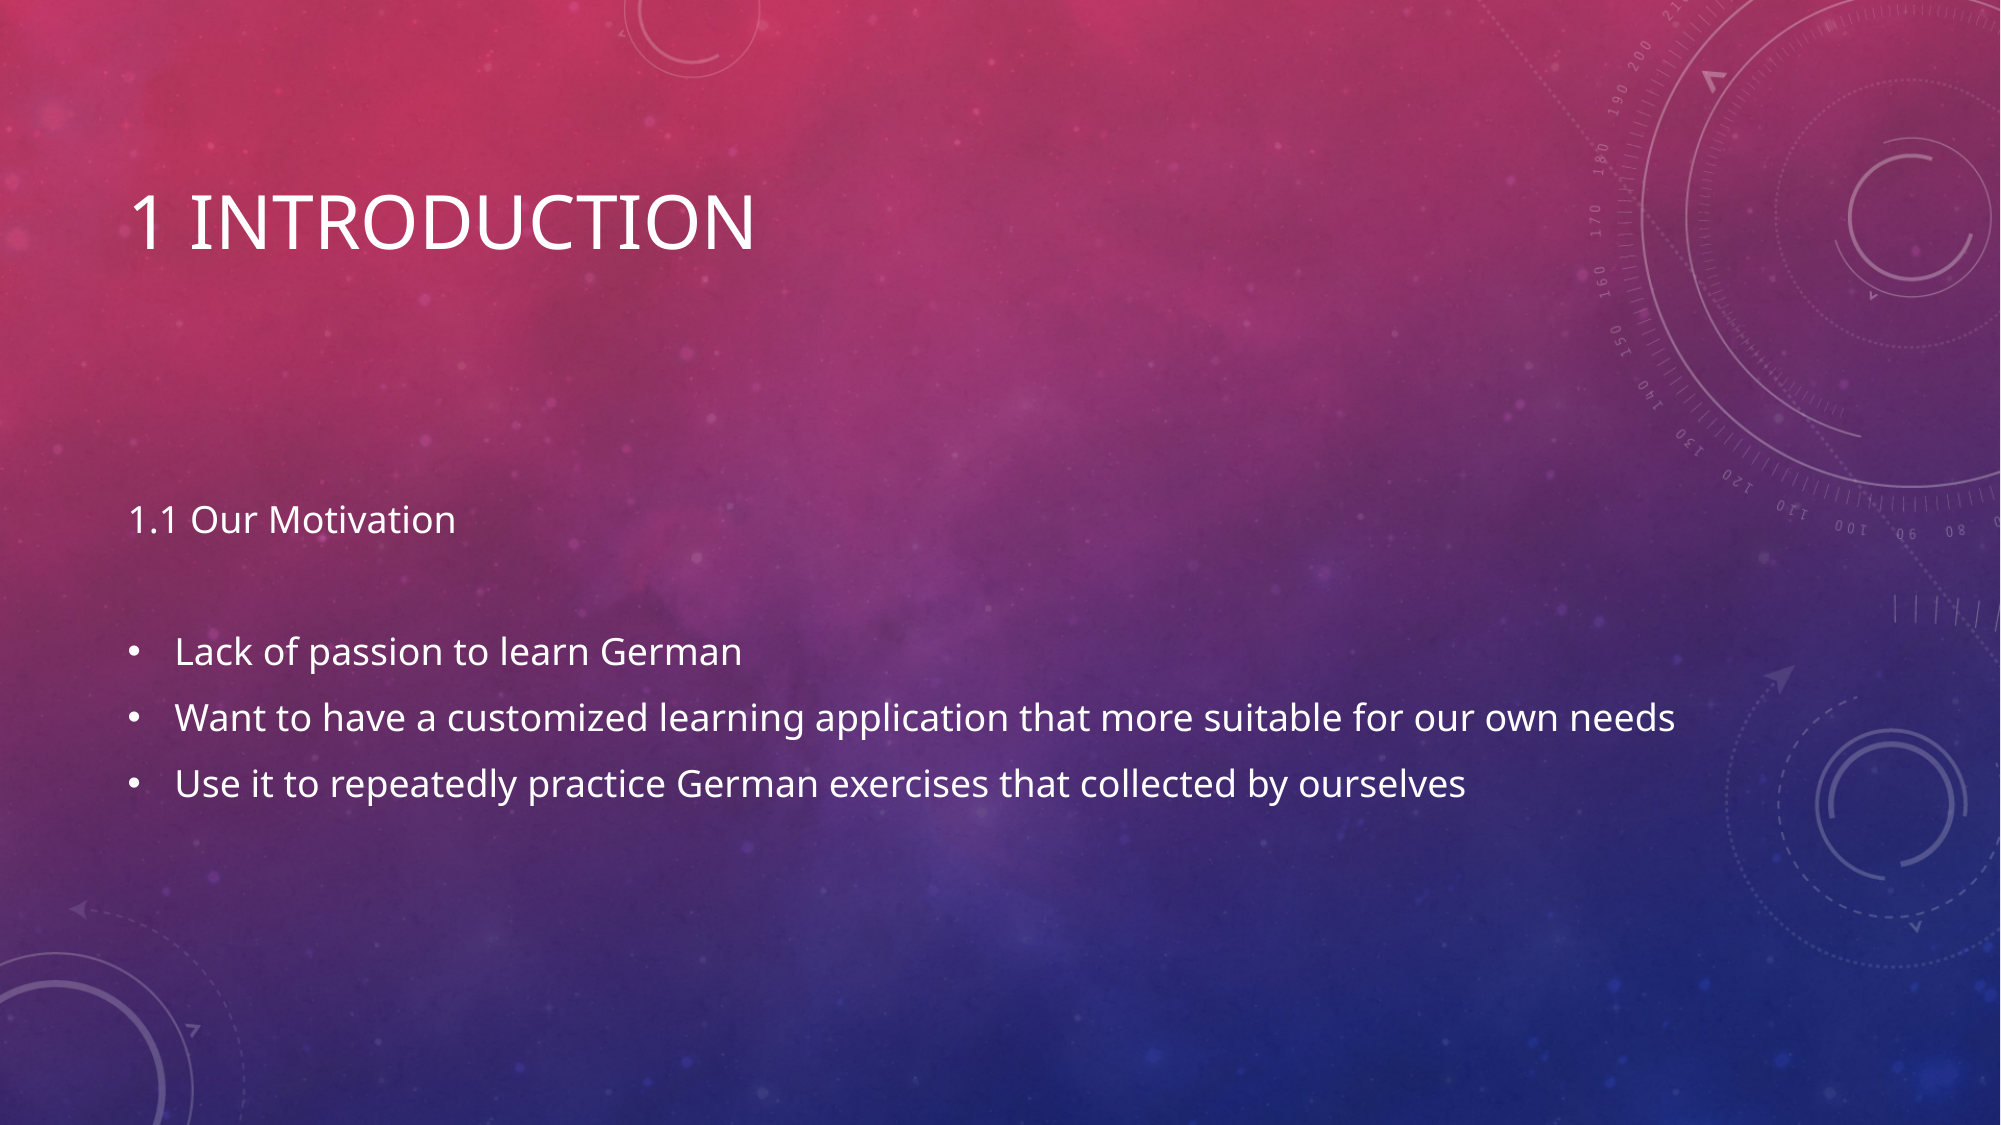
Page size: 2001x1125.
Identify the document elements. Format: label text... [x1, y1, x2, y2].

picture [0, 0, 2001, 1125]
title 1 Introduction [112, 99, 1775, 339]
list 1.1 Our Motivation Lack of passion to learn German Want to have a customized learning application that more suitable for our own needs Use it to repeatedly practice German exercises that collected by ourselves [112, 351, 1775, 950]
